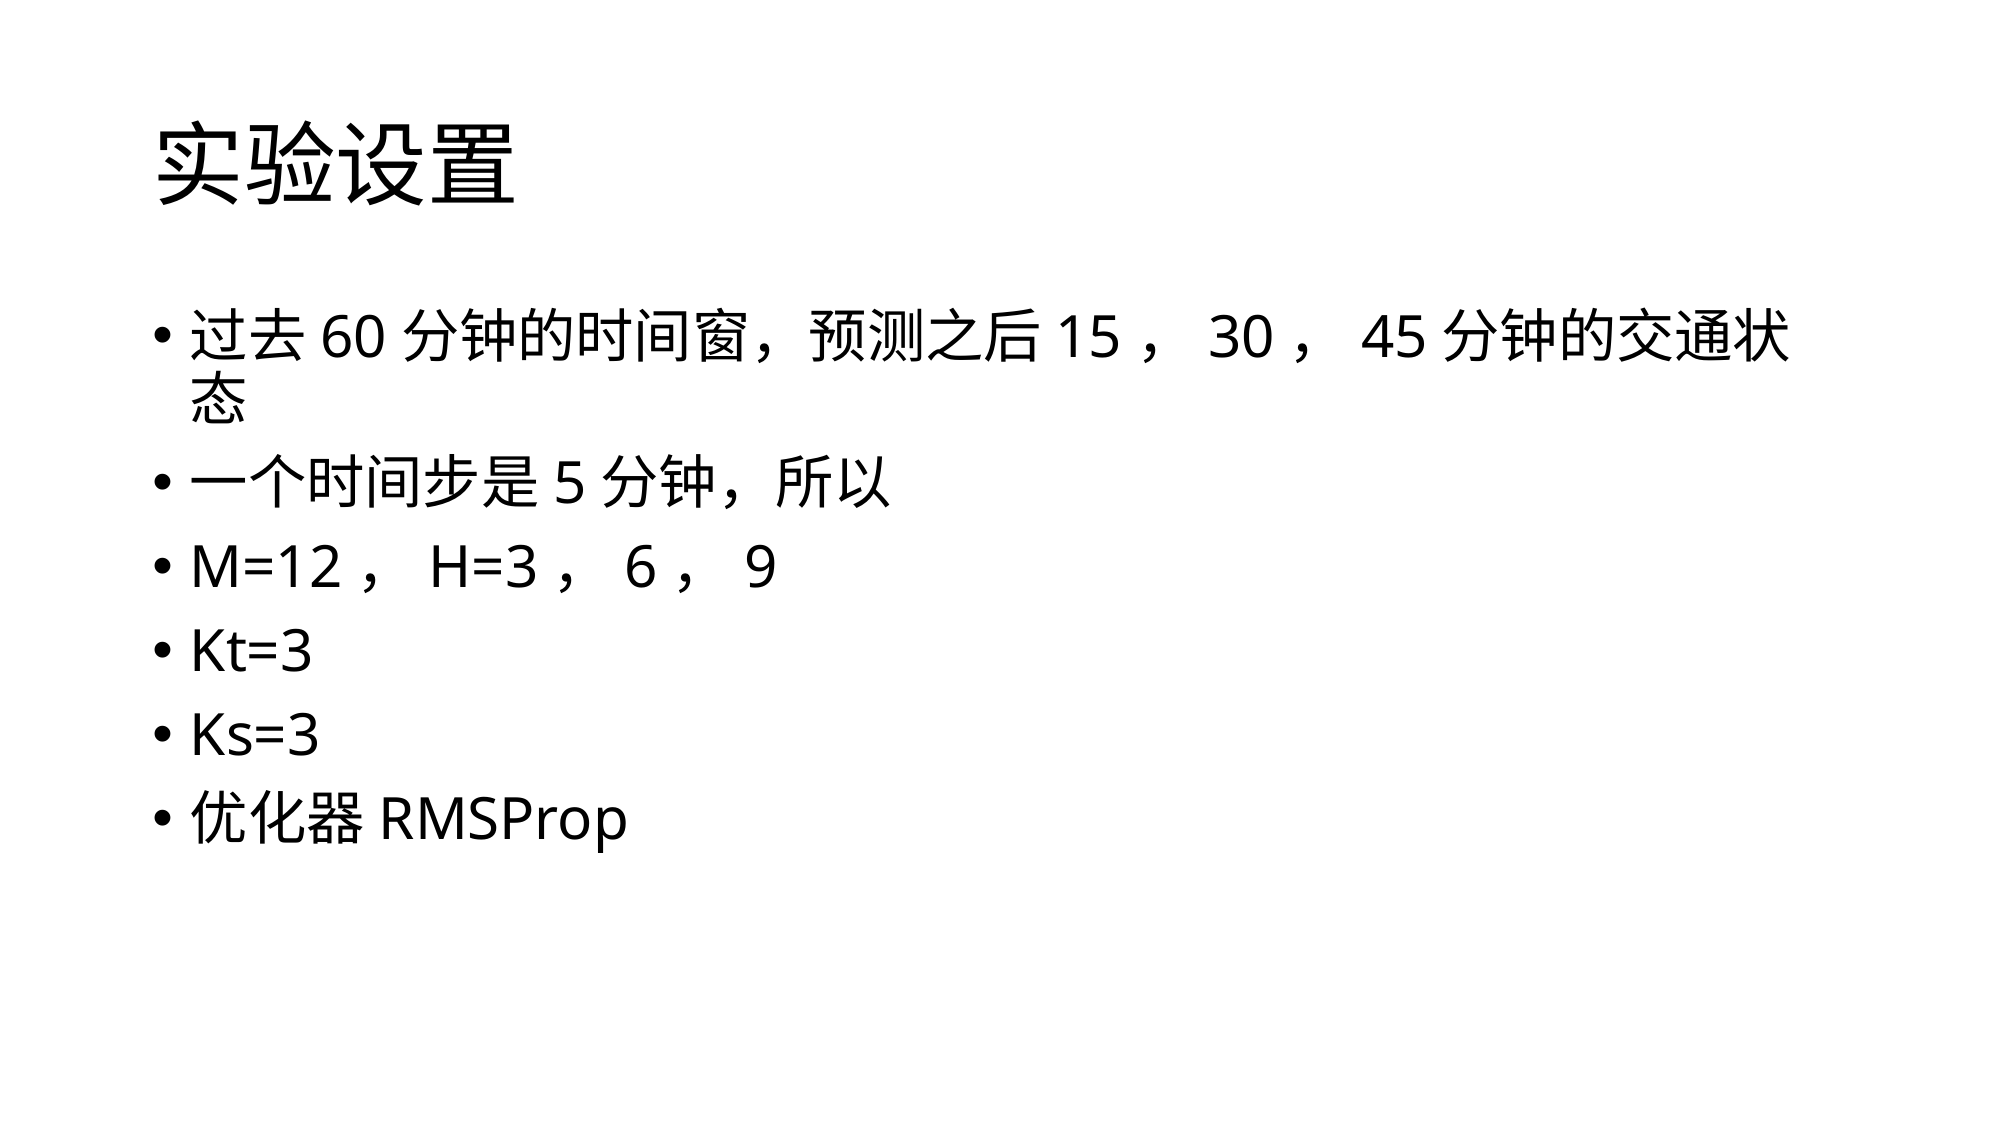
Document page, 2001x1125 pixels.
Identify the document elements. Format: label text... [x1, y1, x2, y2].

title 实验设置 [137, 59, 1863, 278]
list 过去60分钟的时间窗，预测之后15，30，45分钟的交通状态 一个时间步是5分钟，所以 M=12，H=3，6，9 Kt=3 Ks=3 优化器RMSProp [137, 299, 1863, 1014]
